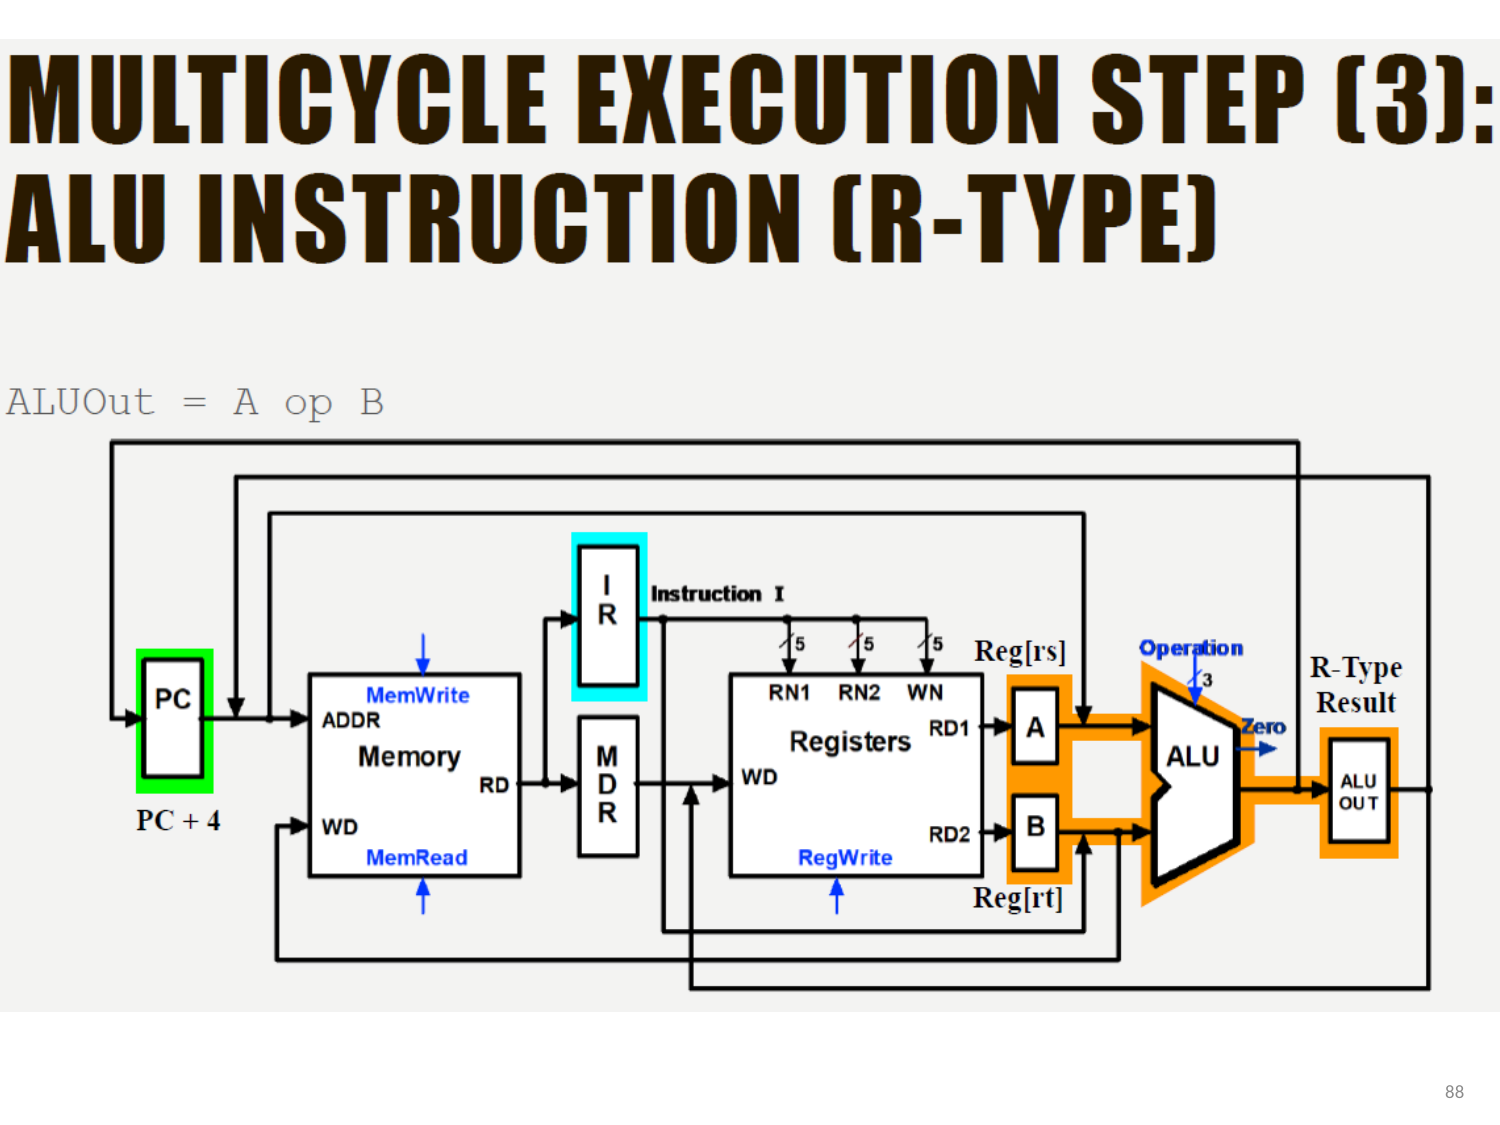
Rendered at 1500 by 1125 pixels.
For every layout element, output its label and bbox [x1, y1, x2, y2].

picture [0, 39, 1500, 1012]
